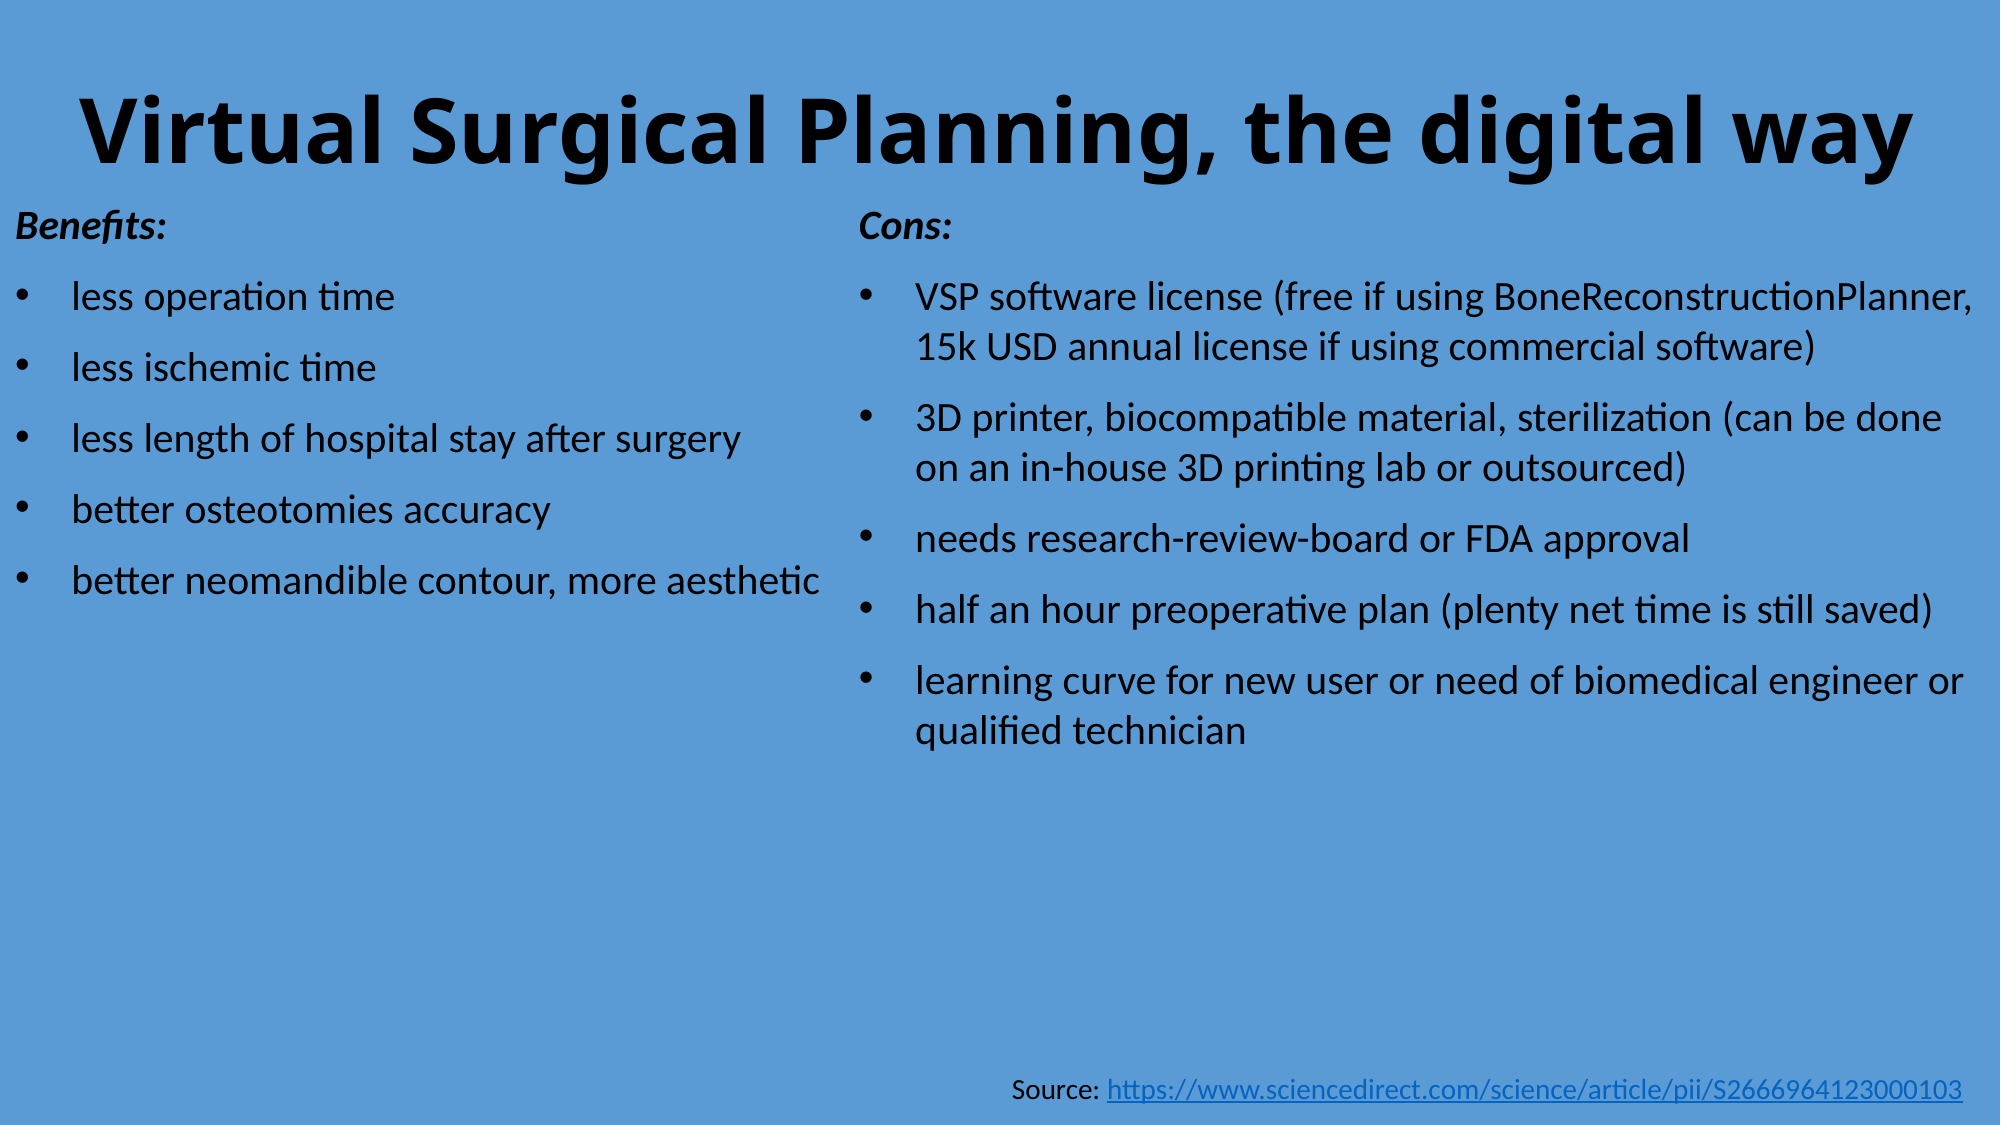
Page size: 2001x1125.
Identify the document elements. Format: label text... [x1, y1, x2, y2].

text_box Source: https://www.sciencedirect.com/science/article/pii/S2666964123000103 [997, 1062, 2000, 1113]
text_box Cons: VSP software license (free if using BoneReconstructionPlanner, 15k USD annual license if using commercial software) 3D printer, biocompatible material, sterilization (can be done on an in-house 3D printing lab or outsourced) needs research-review-board or FDA approval half an hour preoperative plan (plenty net time is still saved) learning curve for new user or need of biomedical engineer or qualified technician [843, 190, 2000, 1037]
subtitle Benefits: less operation time less ischemic time less length of hospital stay after surgery better osteotomies accuracy better neomandible contour, more aesthetic [0, 190, 843, 904]
title Virtual Surgical Planning, the digital way [0, 0, 1998, 190]
